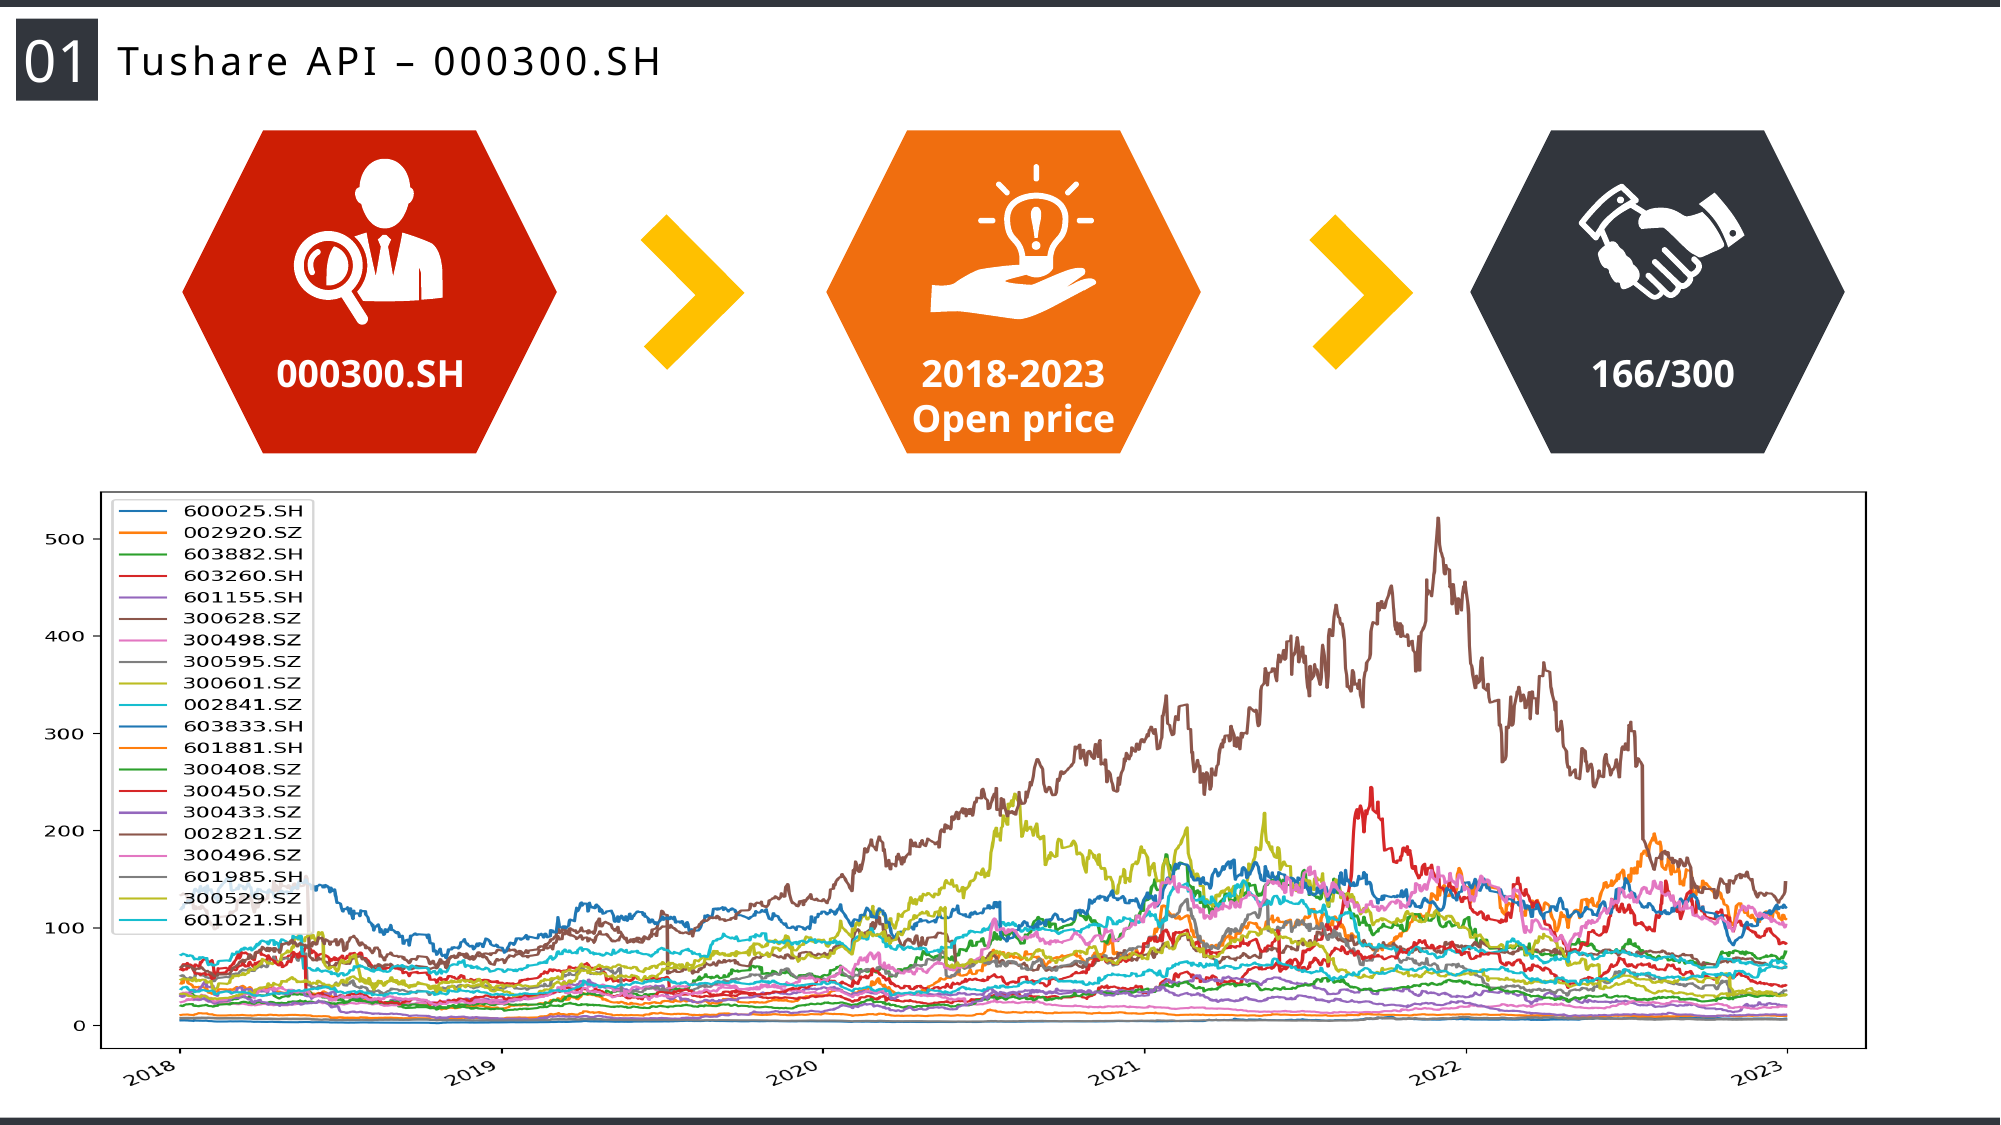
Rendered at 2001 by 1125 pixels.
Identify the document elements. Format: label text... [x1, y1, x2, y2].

text_box [0, 0, 2000, 7]
text_box [1578, 183, 1725, 300]
text_box [1307, 212, 1415, 372]
text_box [355, 158, 414, 229]
text_box [1065, 181, 1079, 196]
text_box 2018-2023 Open price [887, 342, 1140, 448]
text_box [639, 212, 746, 372]
text_box 01 [15, 18, 99, 102]
text_box [996, 181, 1010, 196]
text_box [0, 1117, 2000, 1125]
text_box [825, 129, 1202, 416]
text_box [903, 448, 1124, 455]
text_box [1469, 129, 1846, 455]
text_box [1033, 164, 1040, 182]
text_box [293, 231, 368, 325]
picture [16, 476, 1954, 1112]
text_box 000300.SH [244, 342, 498, 403]
text_box [930, 192, 1097, 320]
text_box [1698, 192, 1745, 248]
text_box [181, 129, 558, 455]
text_box [354, 232, 443, 302]
text_box 166/300 [1536, 342, 1790, 403]
text_box Tushare API – 000300.SH [95, 17, 684, 102]
